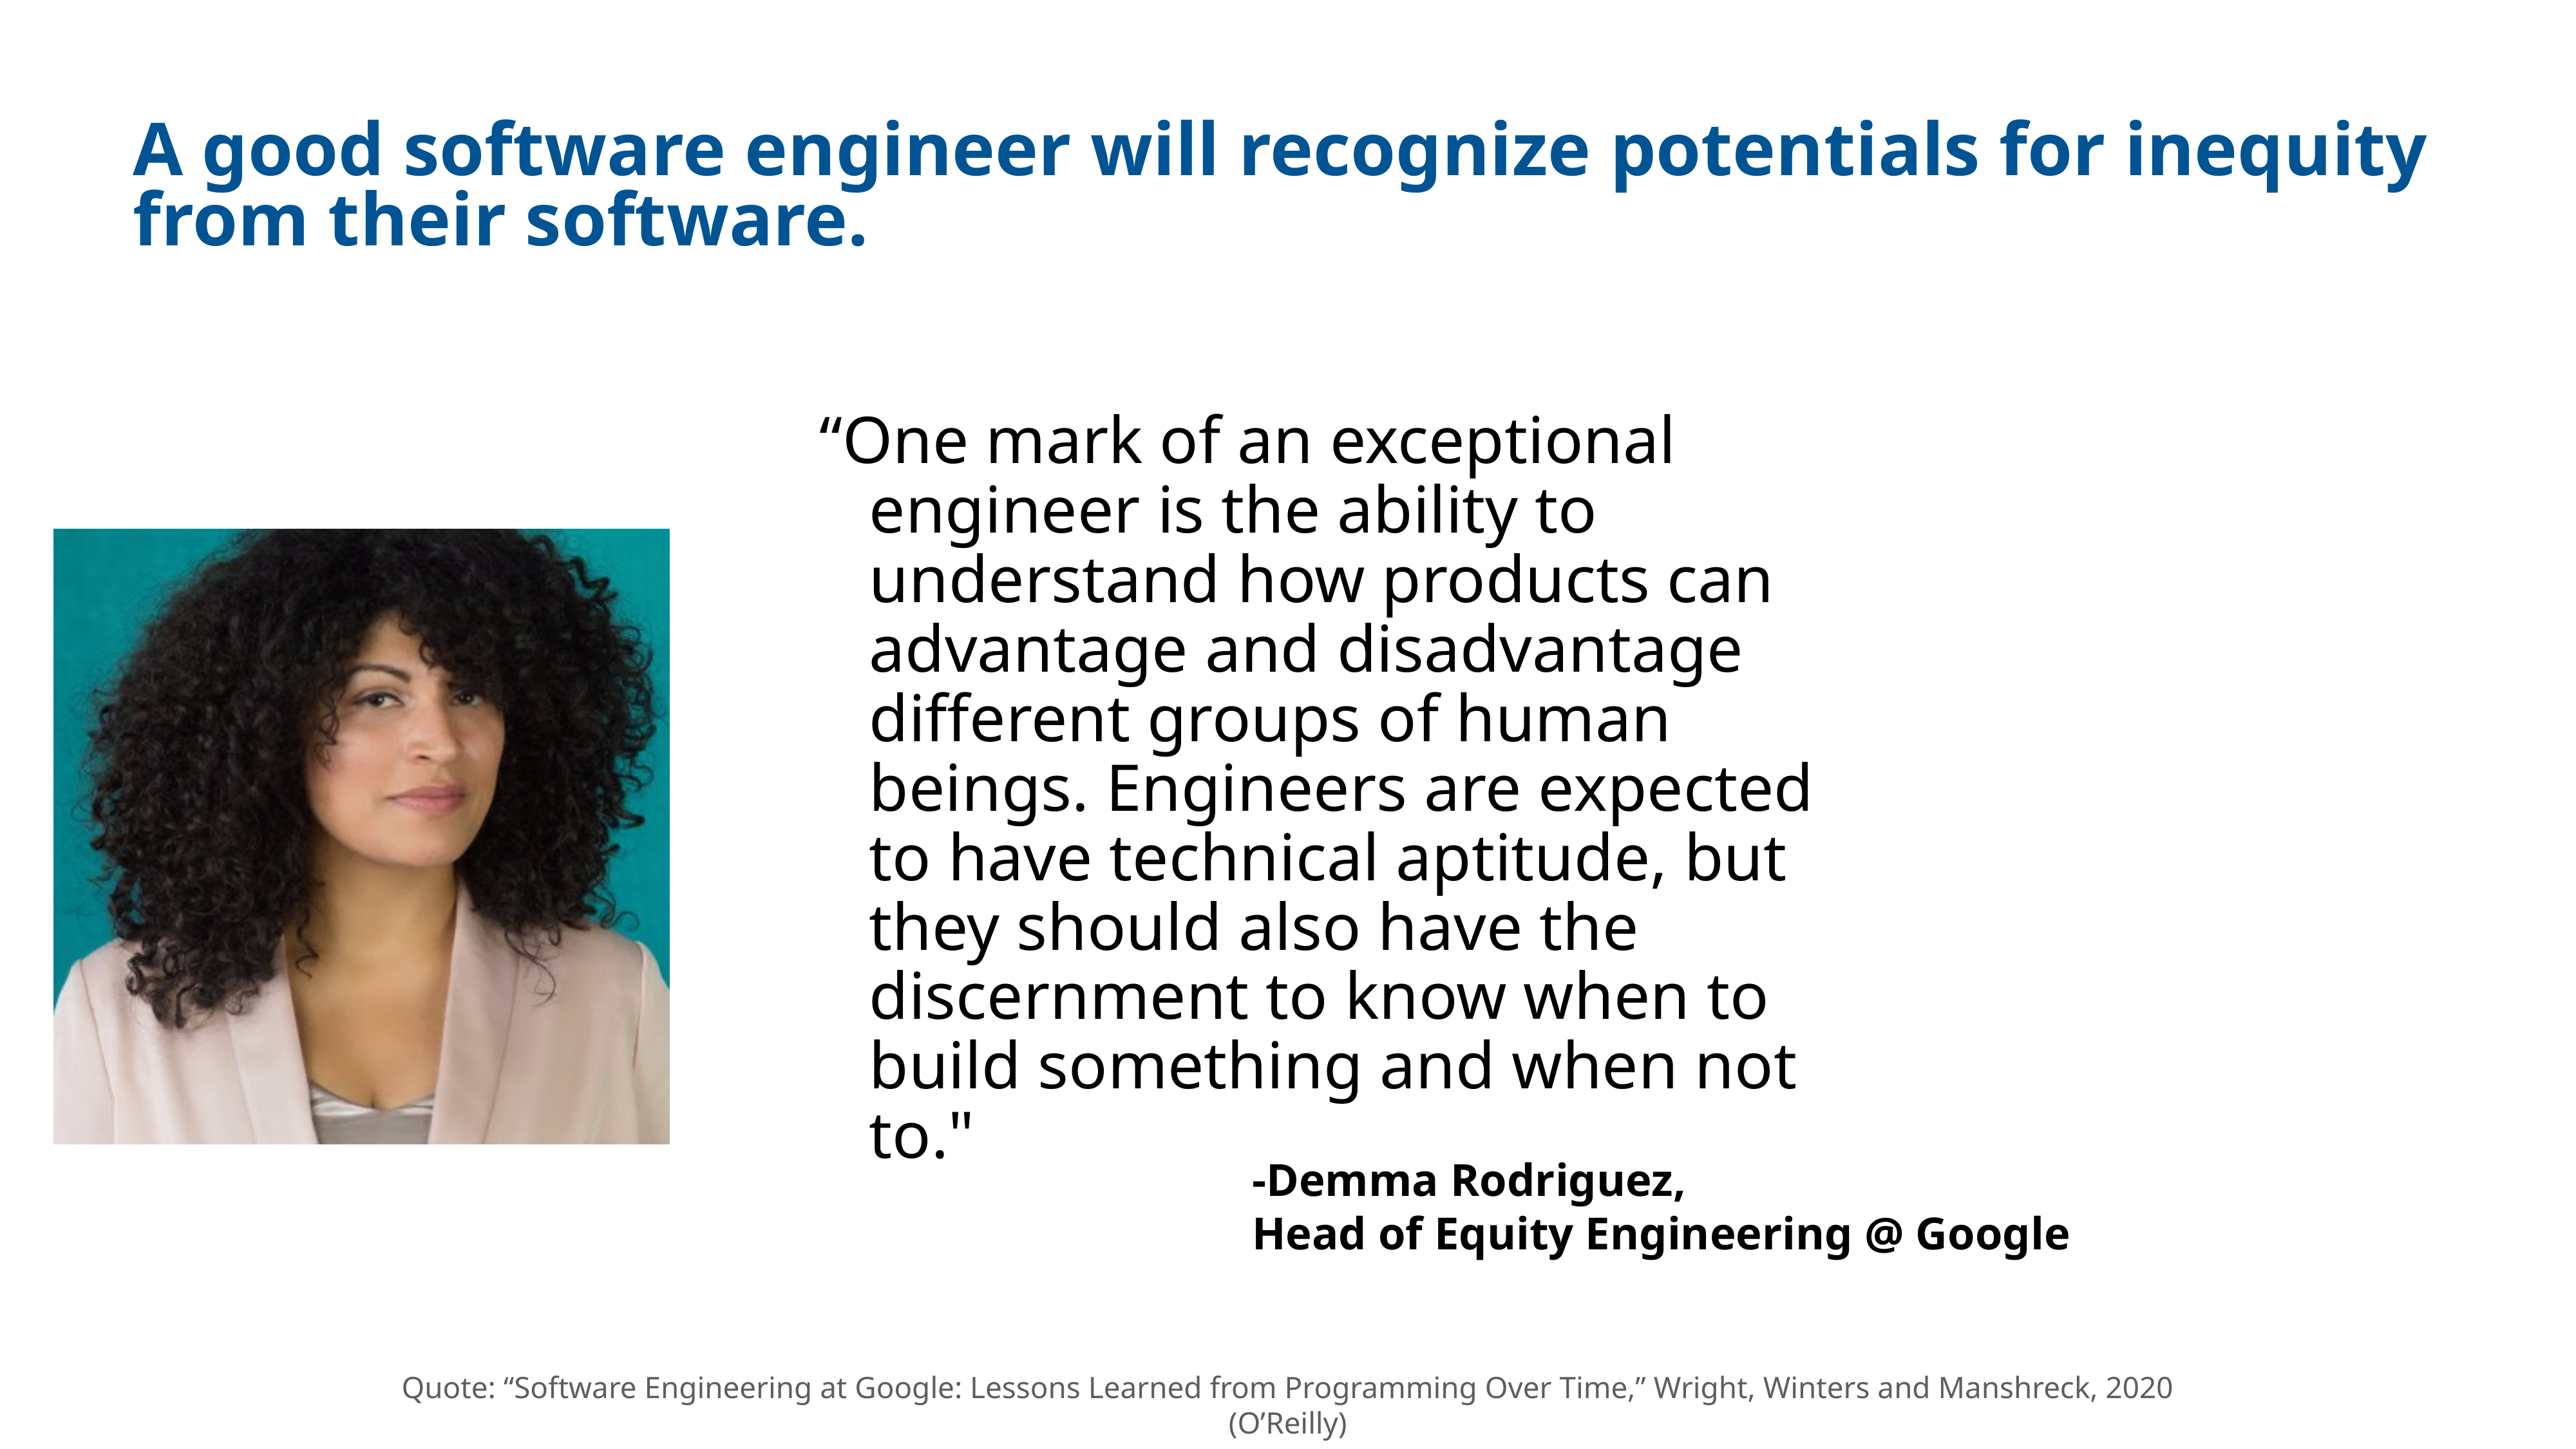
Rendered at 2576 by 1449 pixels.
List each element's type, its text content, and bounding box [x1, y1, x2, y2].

text_box Quote: “Software Engineering at Google: Lessons Learned from Programming Over Time,” Wright, Winters and Manshreck, 2020 (O’Reilly) [373, 1365, 2202, 1444]
title A good software engineer will recognize potentials for inequity from their software. [127, 114, 2449, 266]
picture [53, 529, 670, 1145]
text_box -Demma Rodriguez, Head of Equity Engineering @ Google [1246, 1146, 2170, 1264]
text_box “One mark of an exceptional engineer is the ability to understand how products can advantage and disadvantage different groups of human beings. Engineers are expected to have technical aptitude, but they should also have the discernment to know when to build something and when not to." [796, 402, 1855, 1178]
